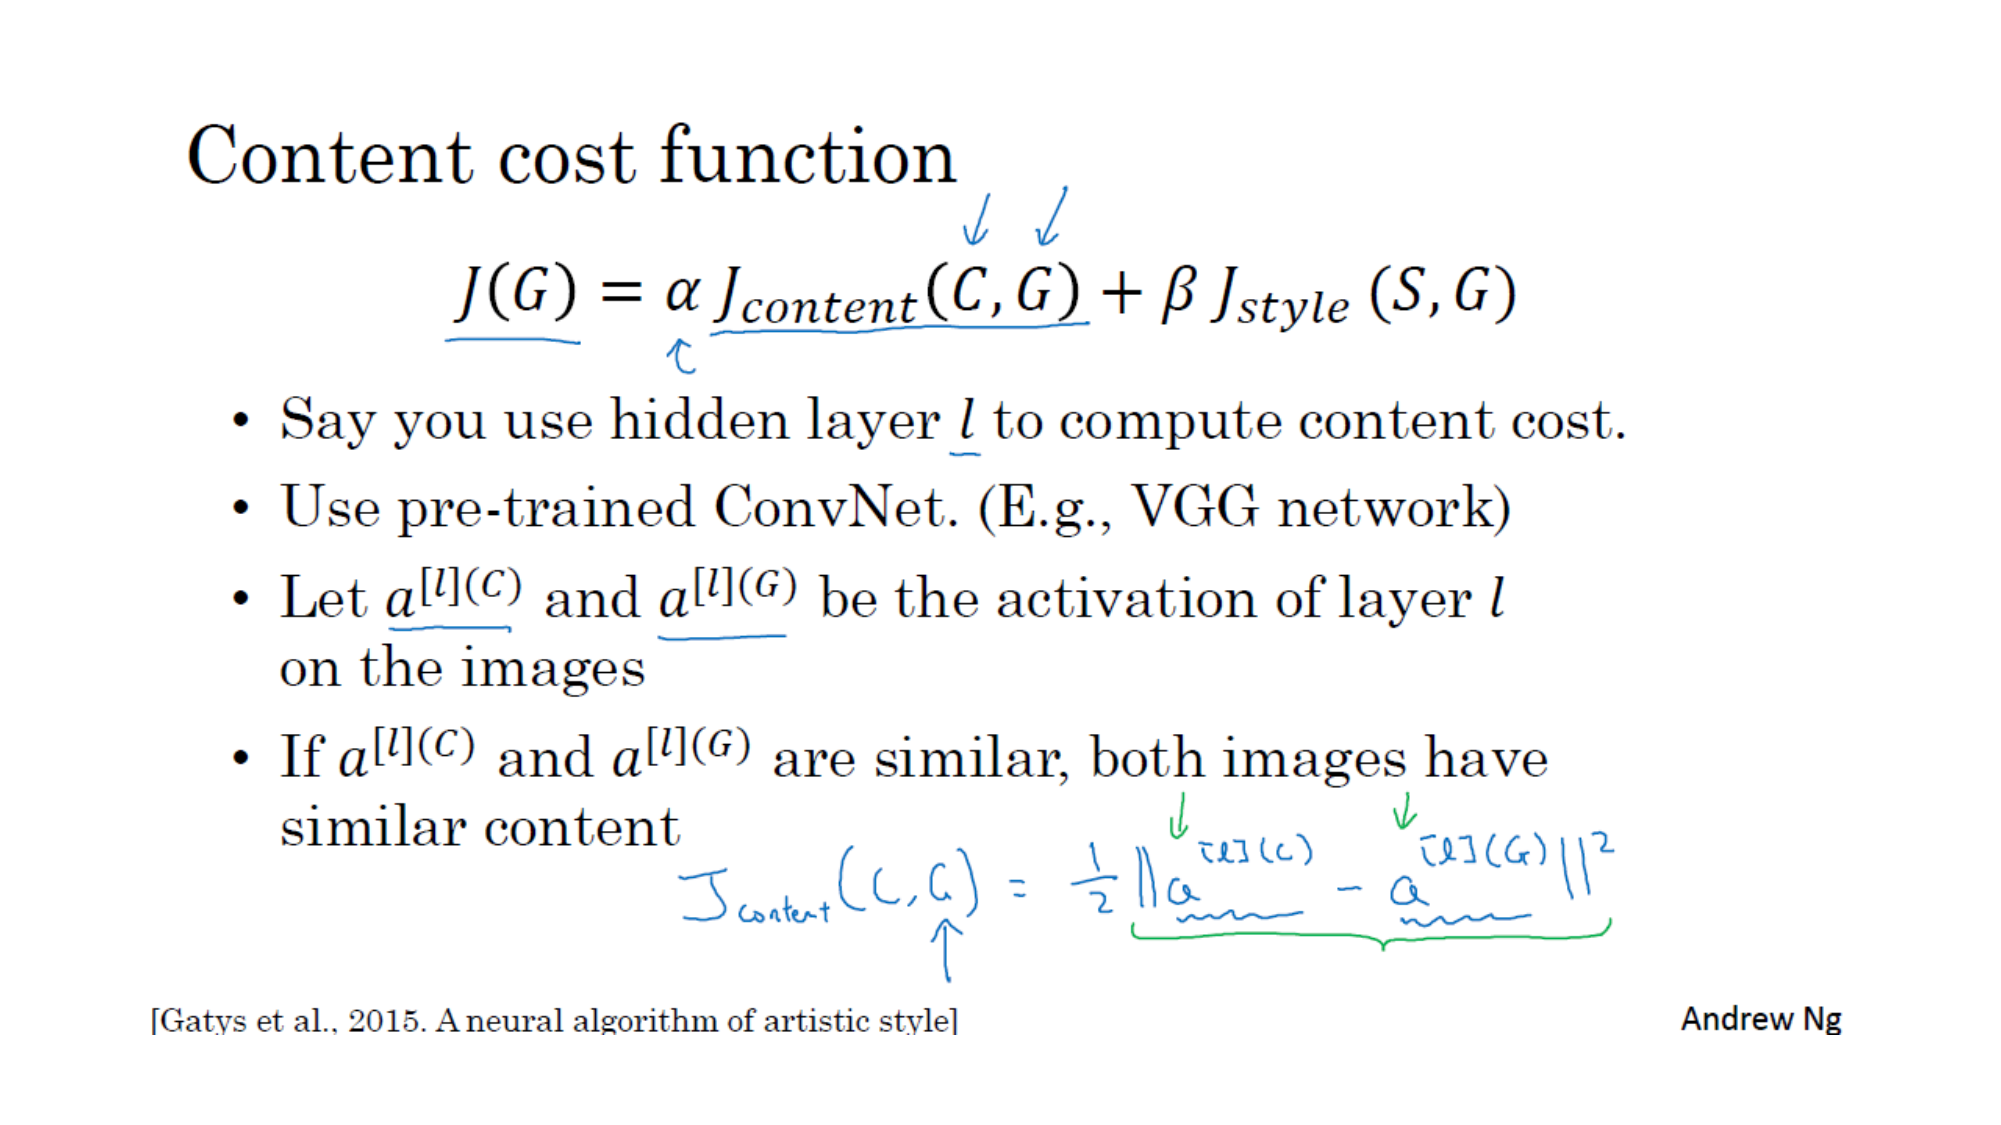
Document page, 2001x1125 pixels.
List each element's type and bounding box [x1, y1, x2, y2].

picture [151, 90, 1849, 1035]
